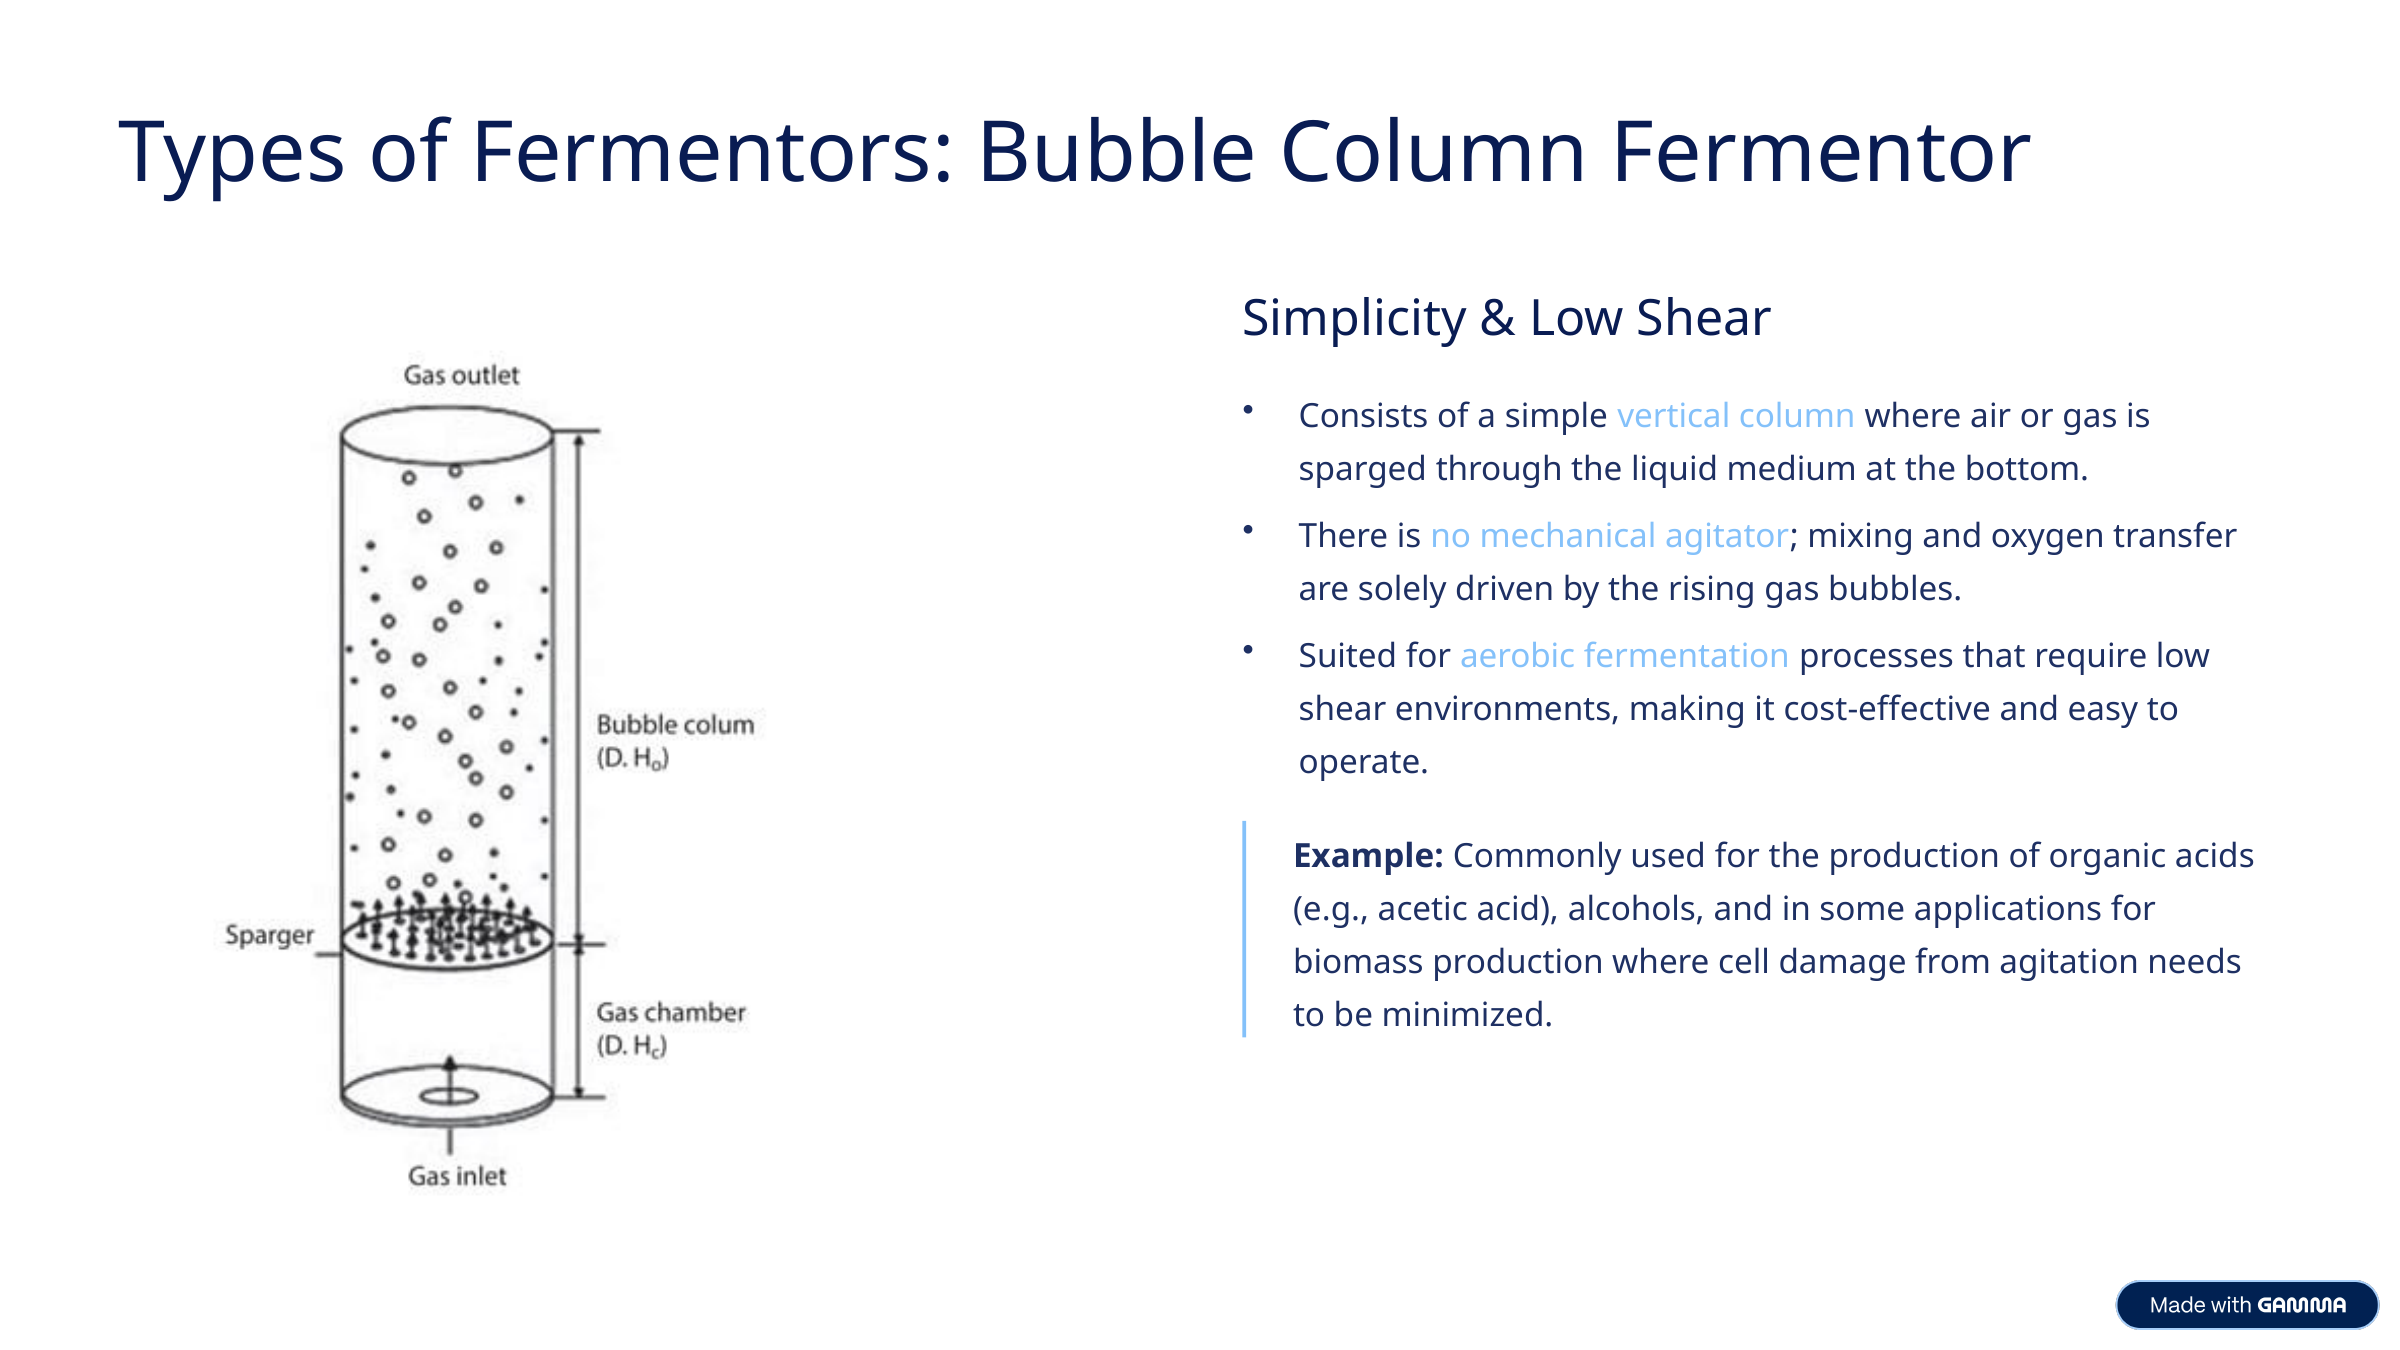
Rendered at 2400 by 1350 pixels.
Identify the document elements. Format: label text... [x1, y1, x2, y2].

text_box Example: Commonly used for the production of organic acids (e.g., acetic acid), alcohols, and in some applications for biomass production where cell damage from agitation needs to be minimized. [1293, 820, 2283, 1038]
text_box Simplicity & Low Shear [1242, 283, 1789, 347]
text_box Types of Fermentors: Bubble Column Fermentor [118, 92, 2029, 199]
text_box There is no mechanical agitator; mixing and oxygen transfer are solely driven by the rising gas bubbles. [1242, 500, 2283, 609]
text_box Suited for aerobic fermentation processes that require low shear environments, making it cost-effective and easy to operate. [1242, 620, 2283, 783]
text_box [1242, 820, 1247, 1038]
picture [198, 335, 803, 1216]
picture [2106, 1271, 2389, 1339]
text_box Consists of a simple vertical column where air or gas is sparged through the liquid medium at the bottom. [1242, 380, 2283, 489]
